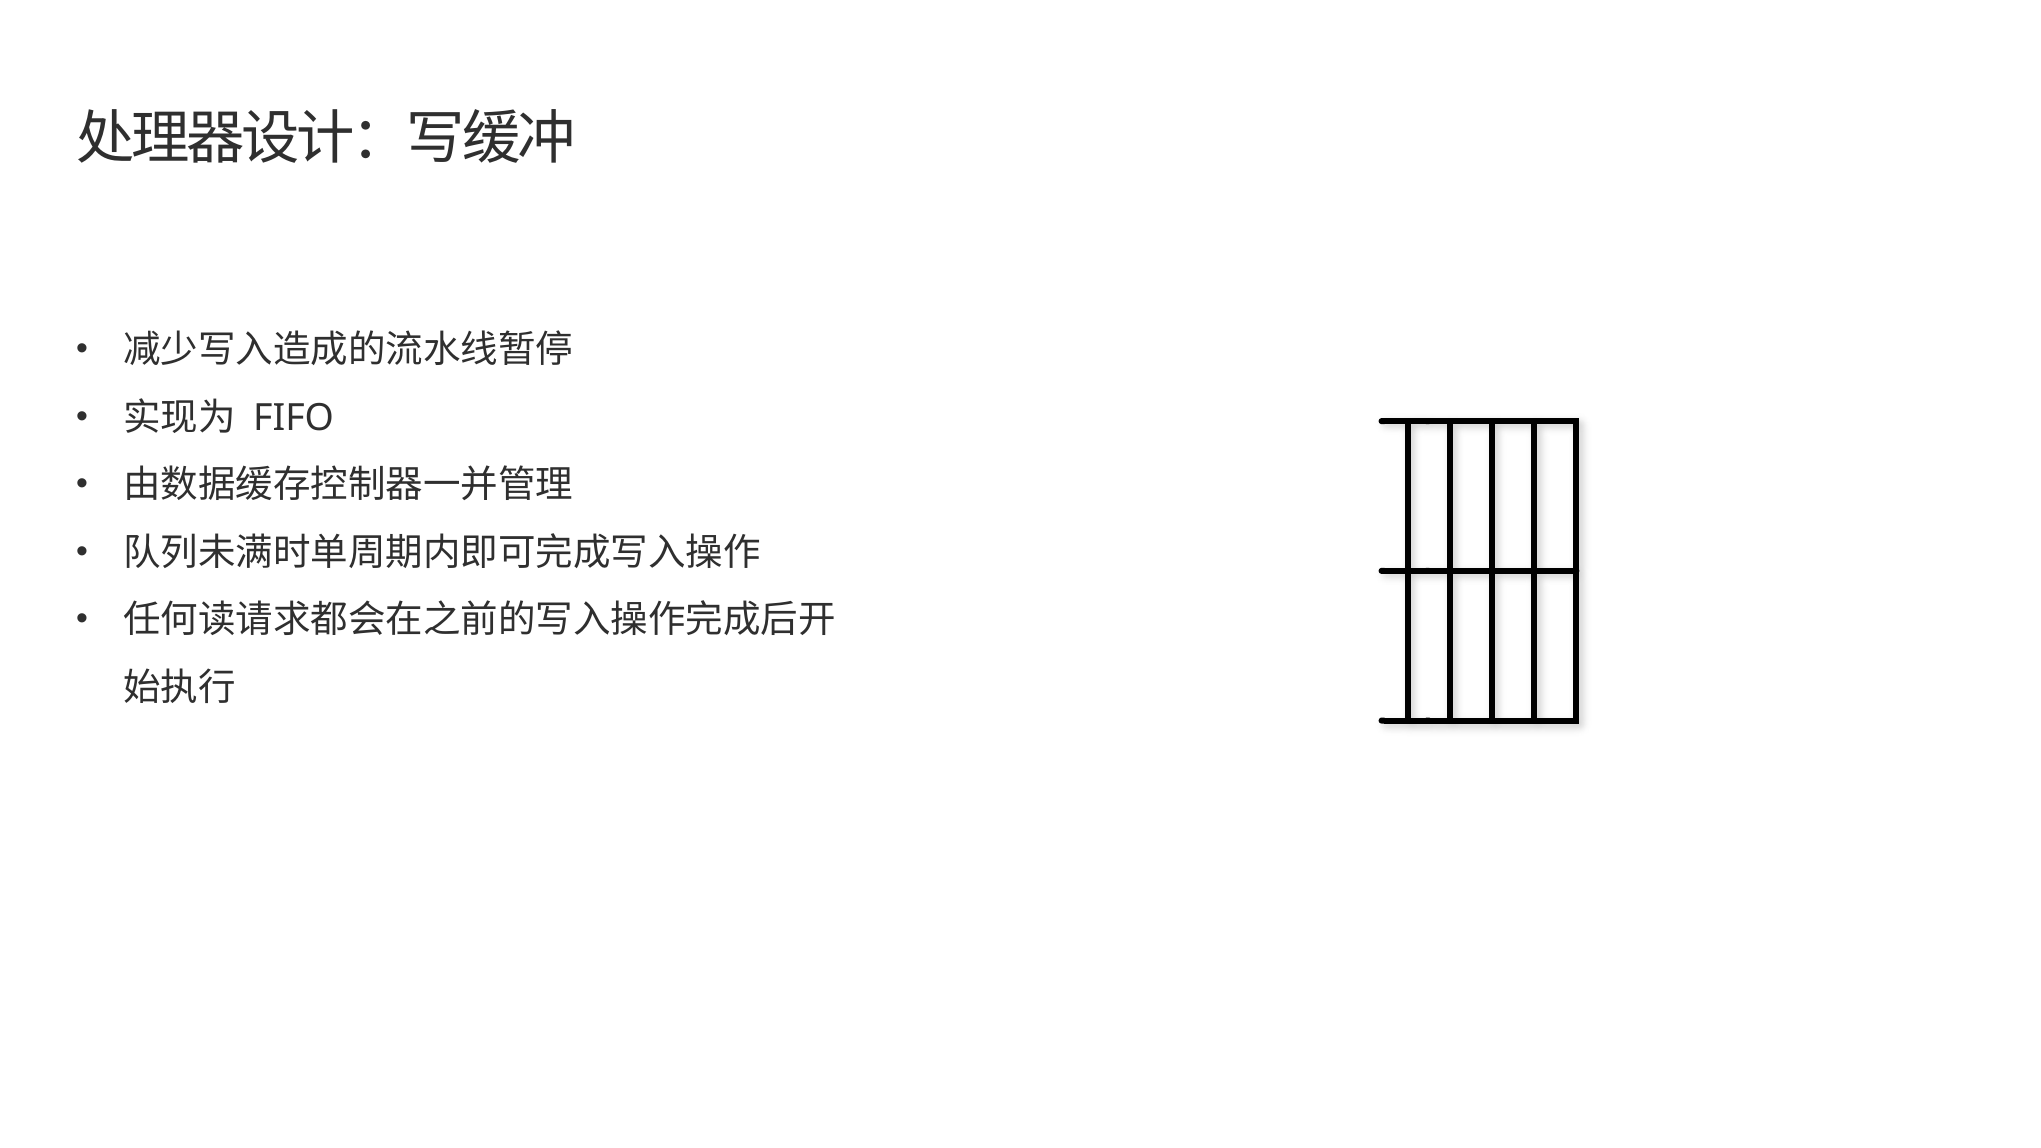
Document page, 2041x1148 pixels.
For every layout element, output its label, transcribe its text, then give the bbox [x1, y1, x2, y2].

list 减少写入造成的流水线暂停 实现为 FIFO 由数据缓存控制器一并管理 队列未满时单周期内即可完成写入操作 任何读请求都会在之前的写入操作完成后开始执行 [76, 302, 873, 705]
title 处理器设计：写缓冲 [76, 103, 1969, 172]
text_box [1368, 408, 1595, 739]
